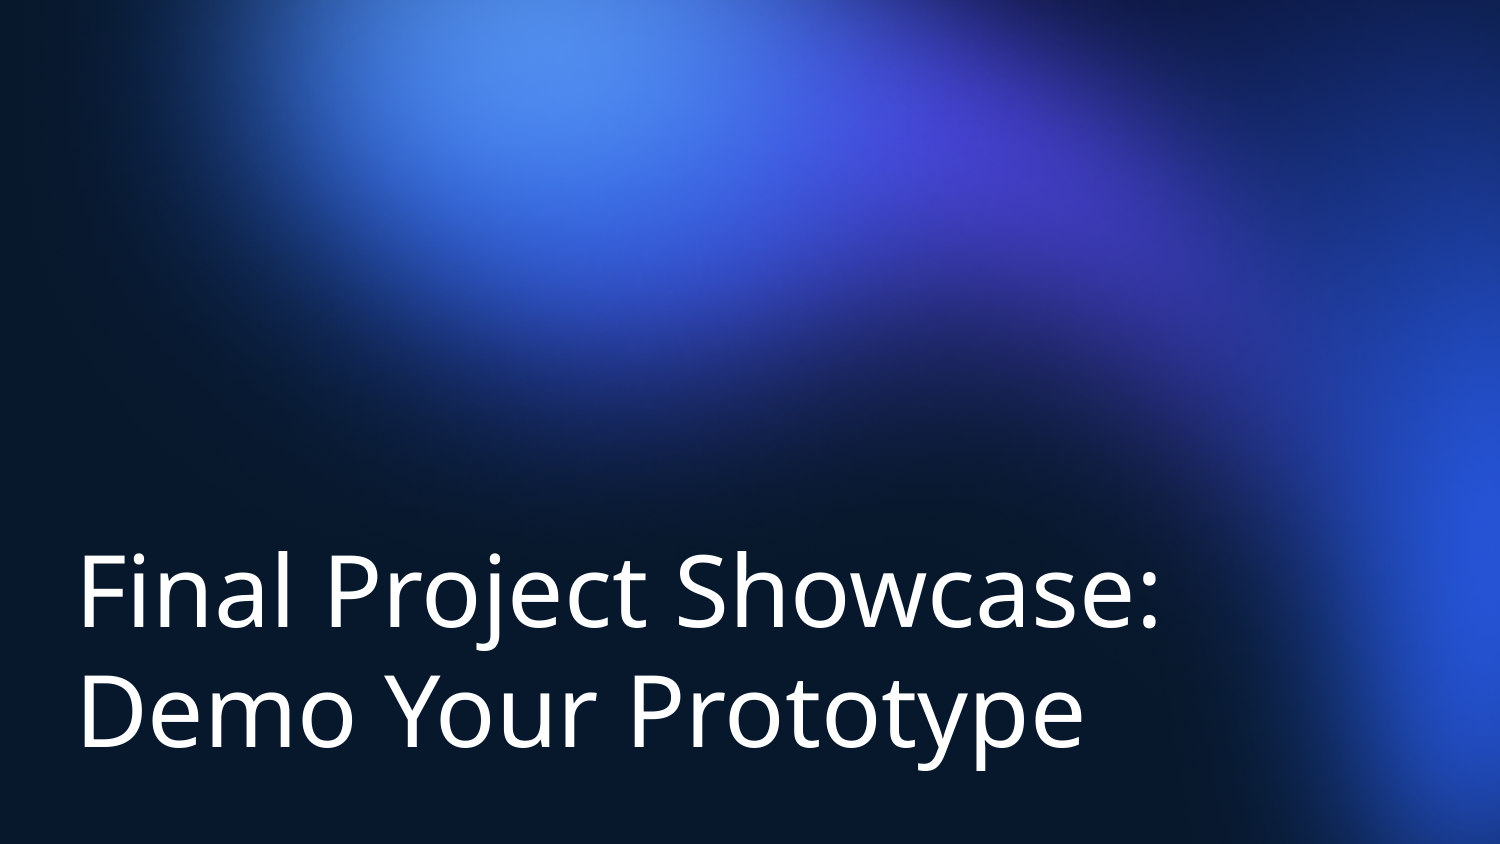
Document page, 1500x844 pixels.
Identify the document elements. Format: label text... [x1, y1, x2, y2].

title Final Project Showcase: Demo Your Prototype [75, 527, 1424, 768]
picture [0, 0, 1500, 844]
